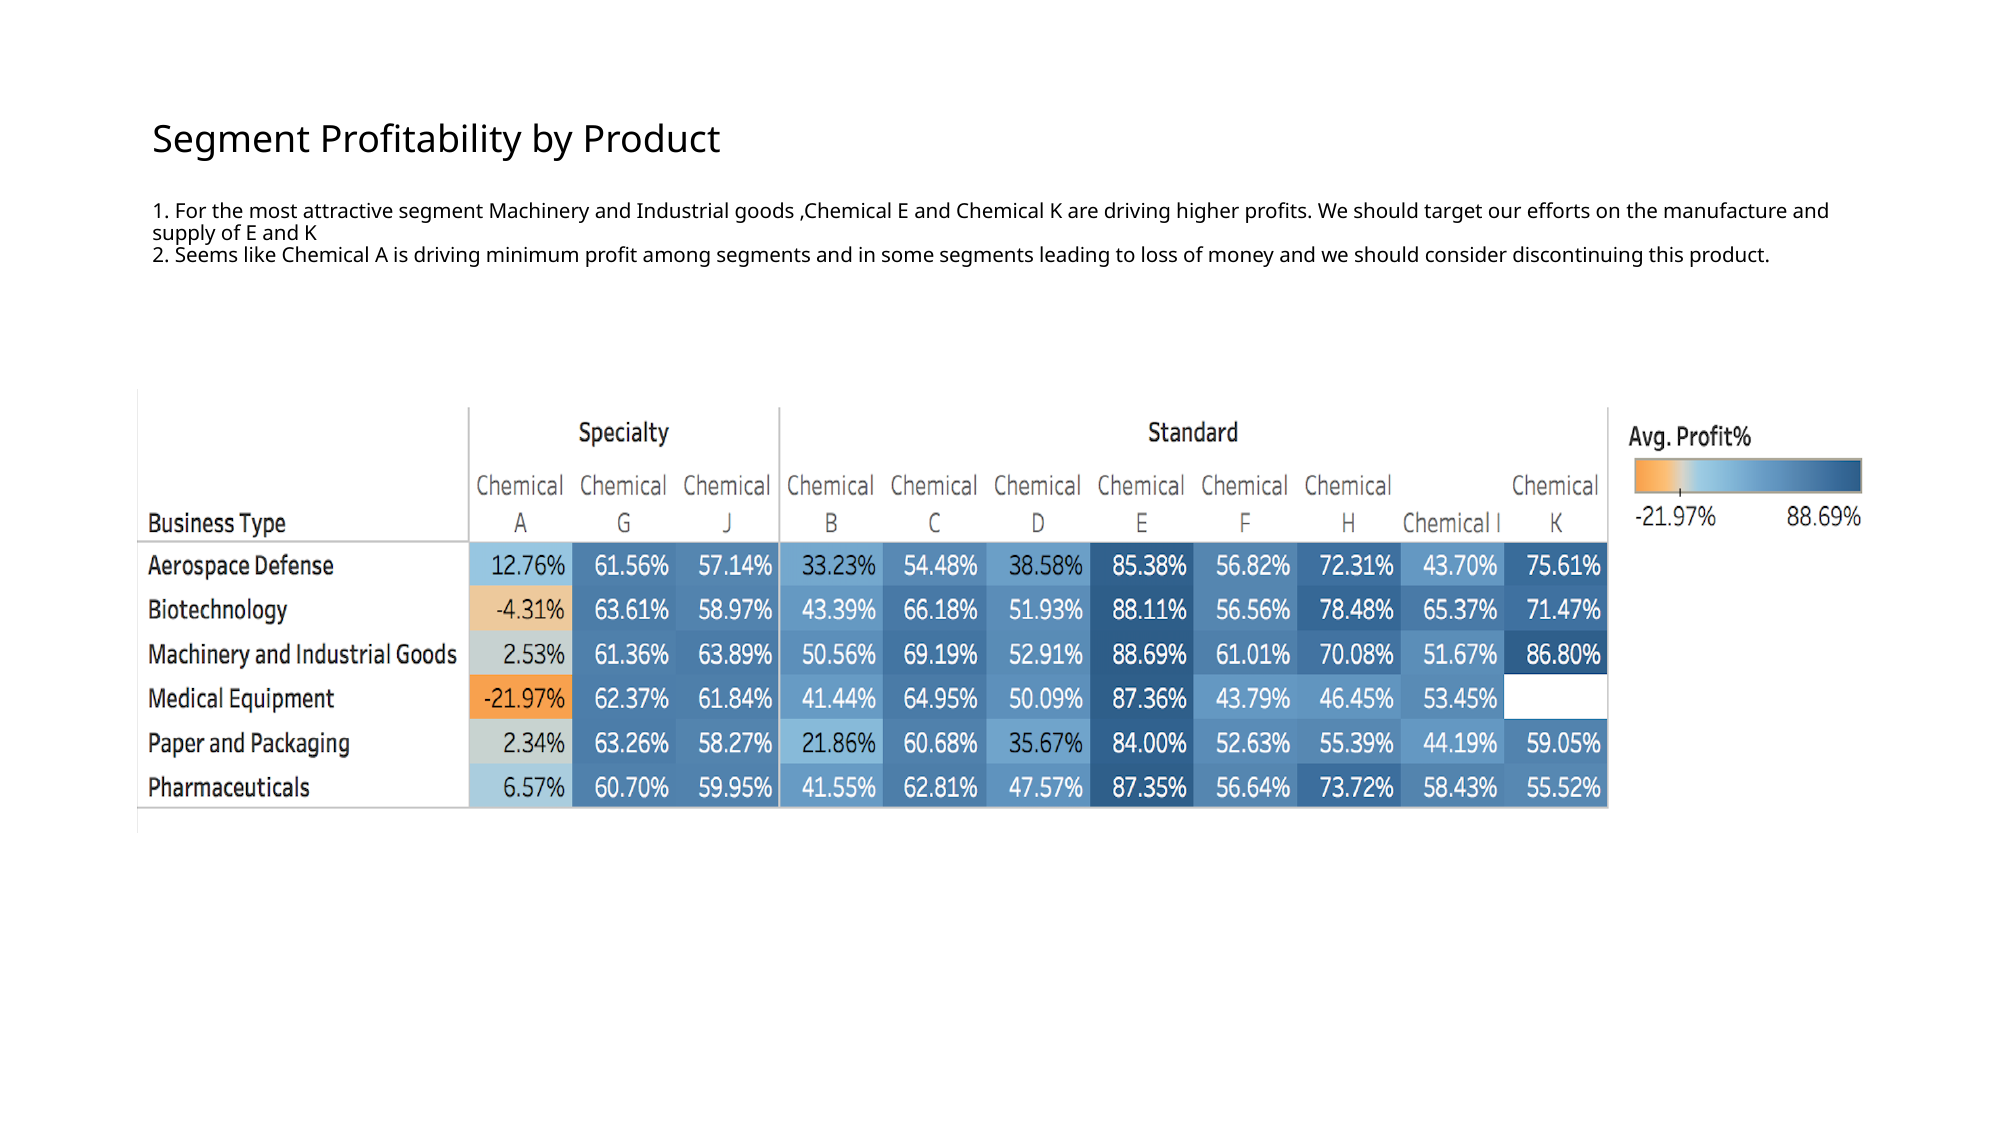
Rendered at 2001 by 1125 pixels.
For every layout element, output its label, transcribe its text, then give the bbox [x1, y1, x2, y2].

title Segment Profitability by Product 1. For the most attractive segment Machinery and Industrial goods ,Chemical E and Chemical K are driving higher profits. We should target our efforts on the manufacture and supply of E and K 2. Seems like Chemical A is driving minimum profit among segments and in some segments leading to loss of money and we should consider discontinuing this product. [137, 109, 1863, 278]
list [137, 389, 1863, 833]
